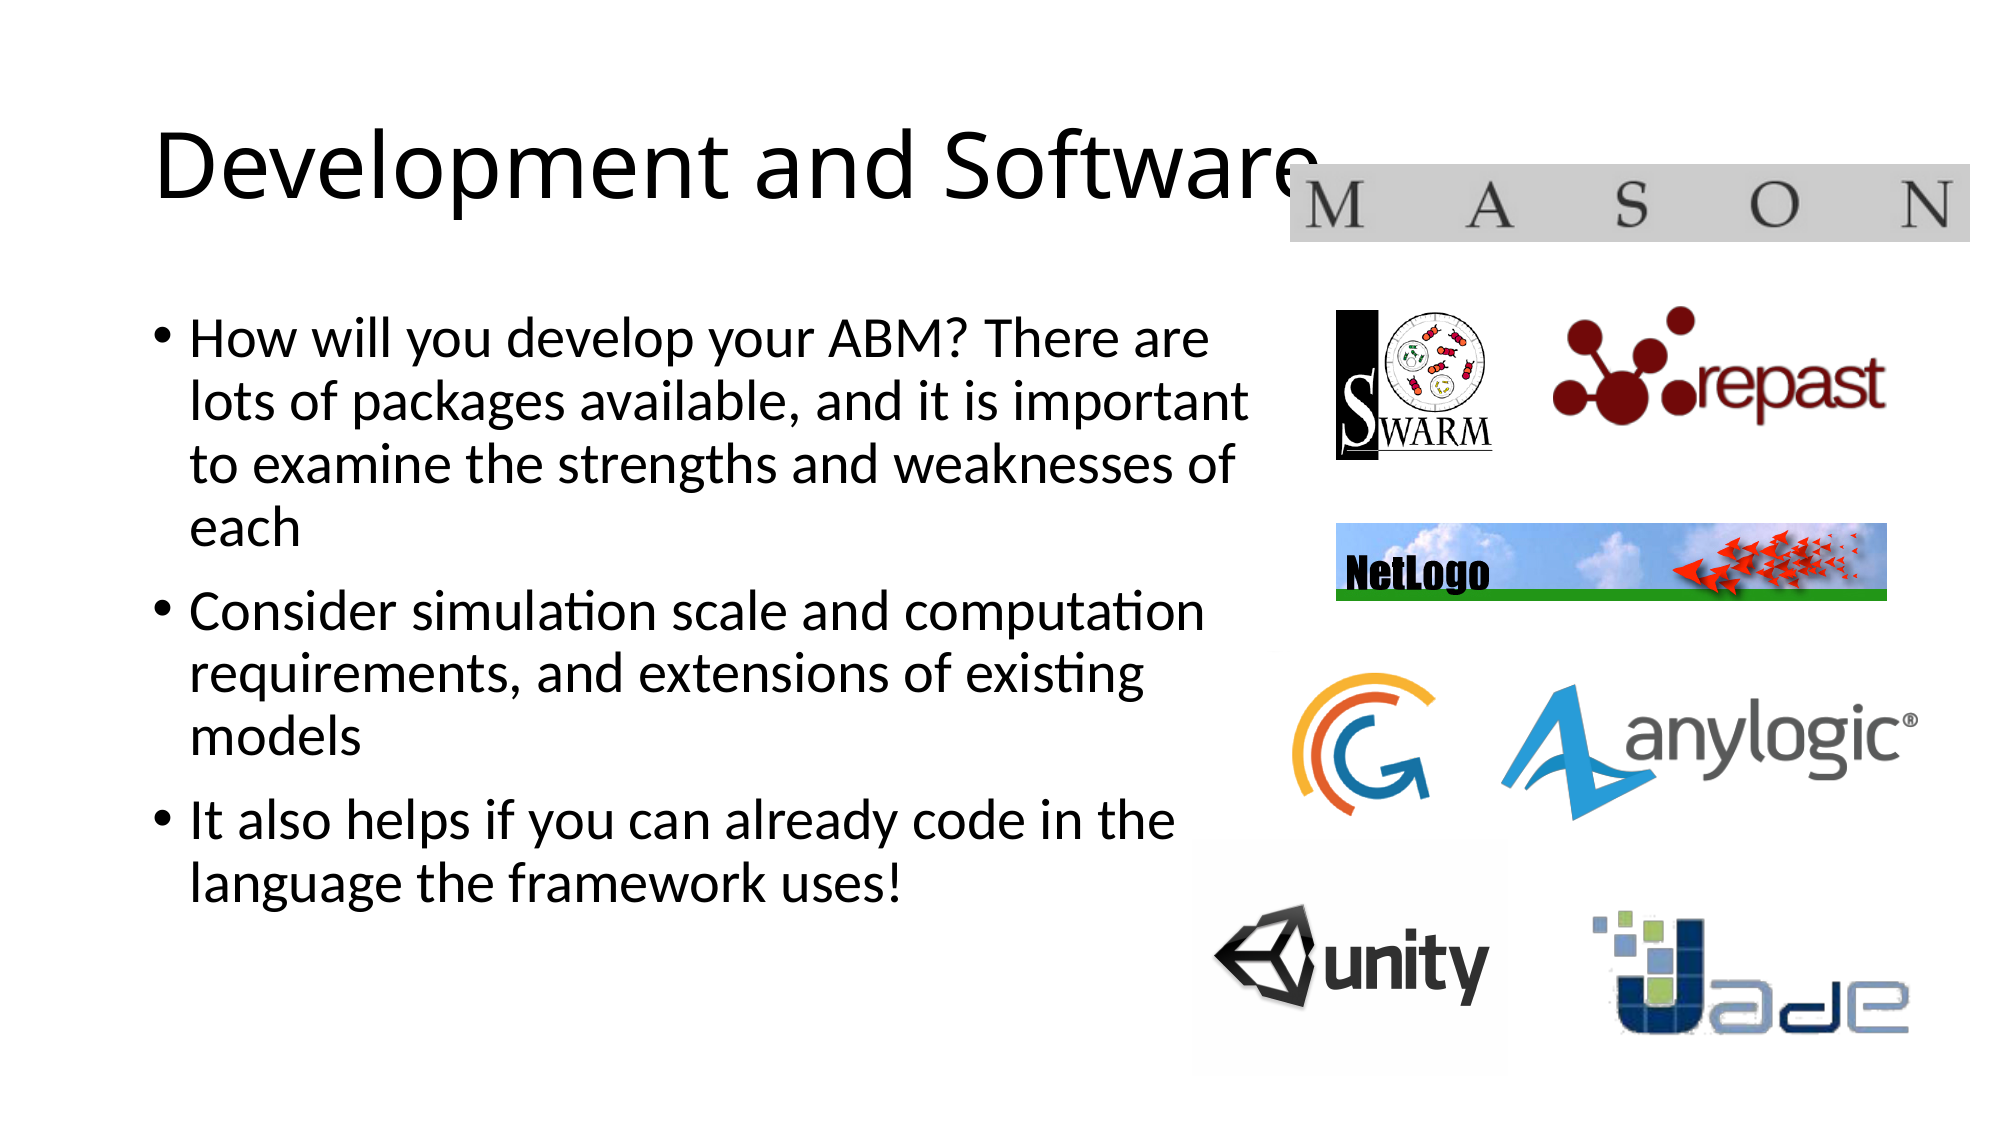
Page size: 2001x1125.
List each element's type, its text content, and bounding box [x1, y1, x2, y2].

picture [1501, 639, 1919, 821]
picture [1336, 523, 1887, 601]
list How will you develop your ABM? There are lots of packages available, and it is important to examine the strengths and weaknesses of each Consider simulation scale and computation requirements, and extensions of existing models It also helps if you can already code in the language the framework uses! [137, 299, 1290, 1014]
picture [1192, 651, 1508, 1077]
title Development and Software [137, 59, 1863, 278]
picture [1336, 310, 1494, 460]
picture [1289, 164, 1970, 242]
picture [1584, 896, 2000, 1092]
picture [1553, 305, 1887, 439]
